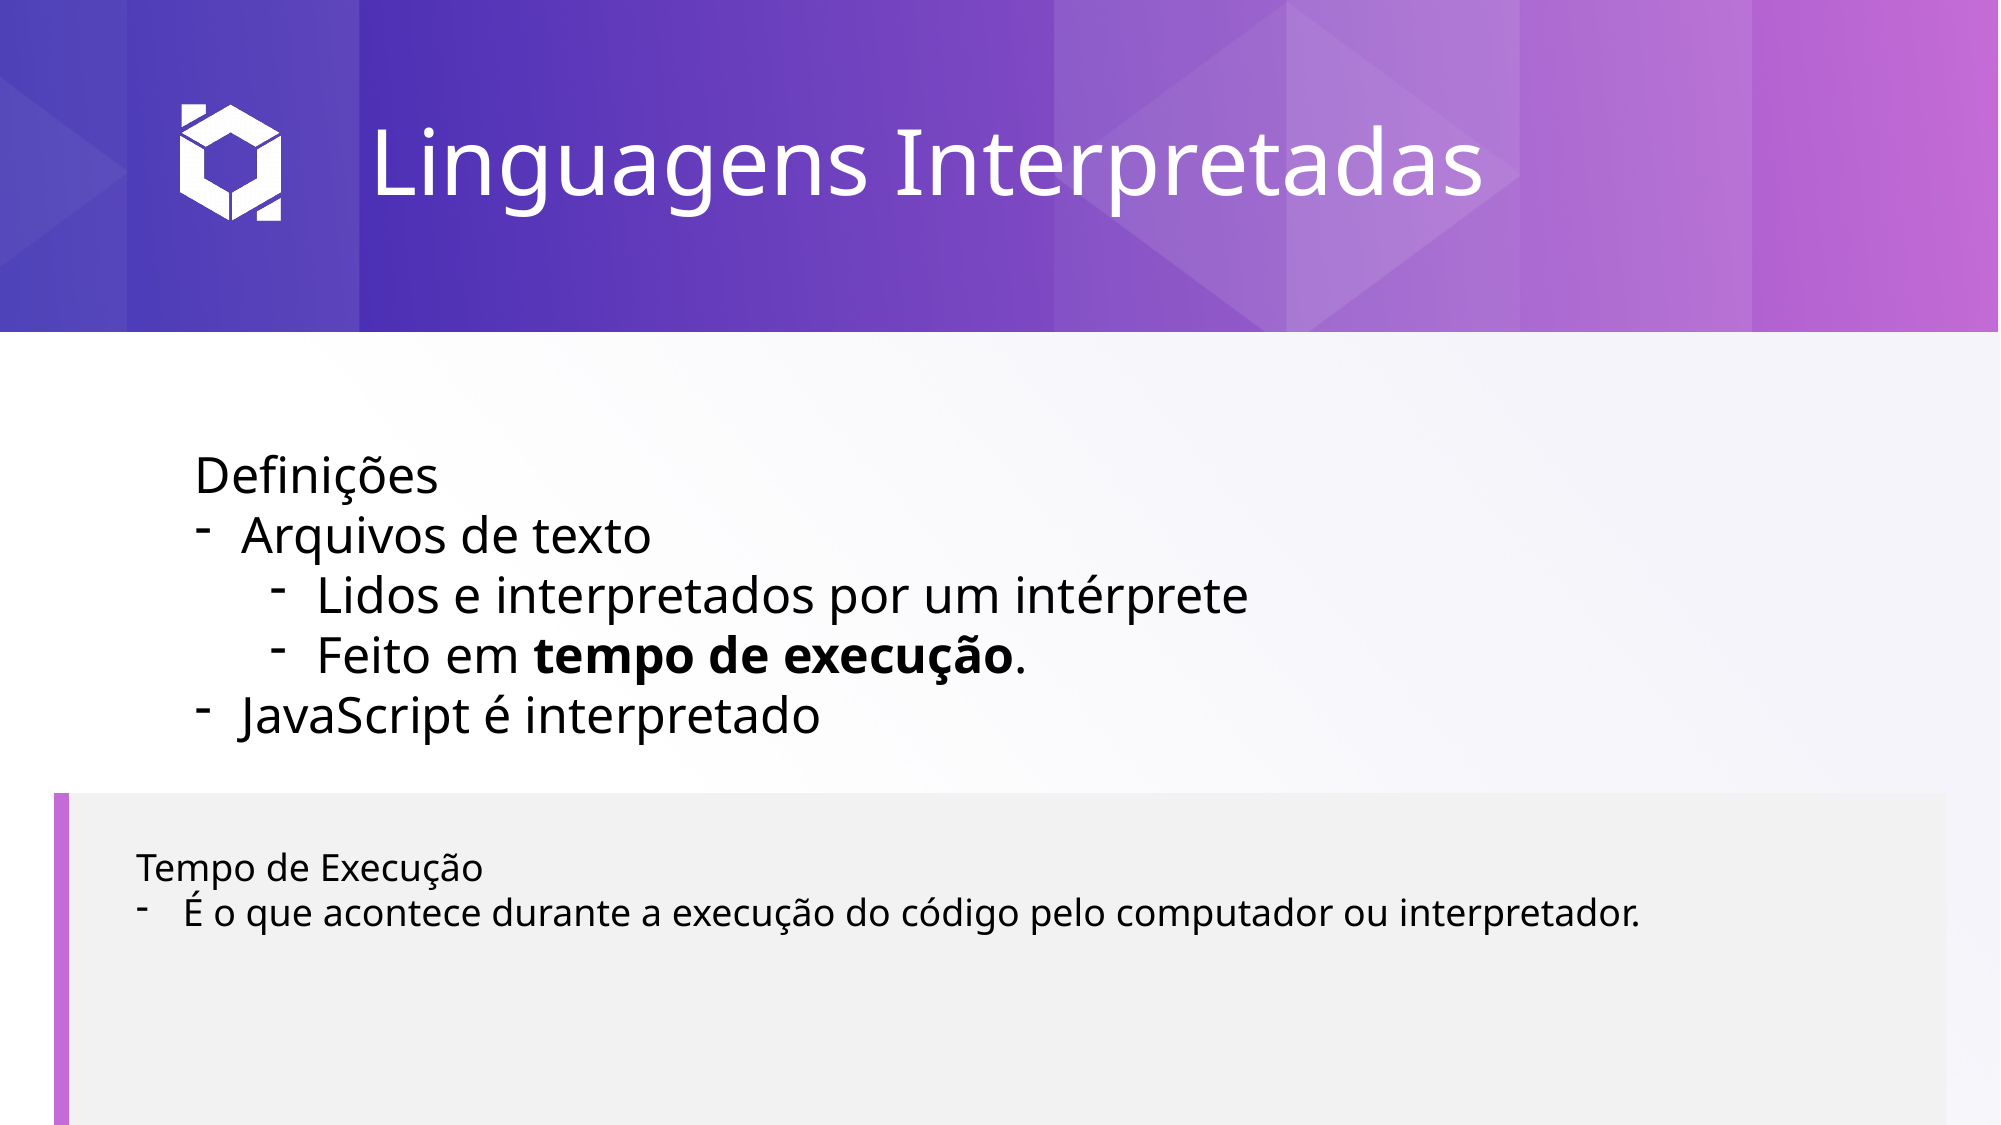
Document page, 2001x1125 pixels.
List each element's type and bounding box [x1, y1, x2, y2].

list [0, 332, 2000, 1125]
picture [0, 0, 2000, 332]
text_box [53, 793, 1947, 1125]
